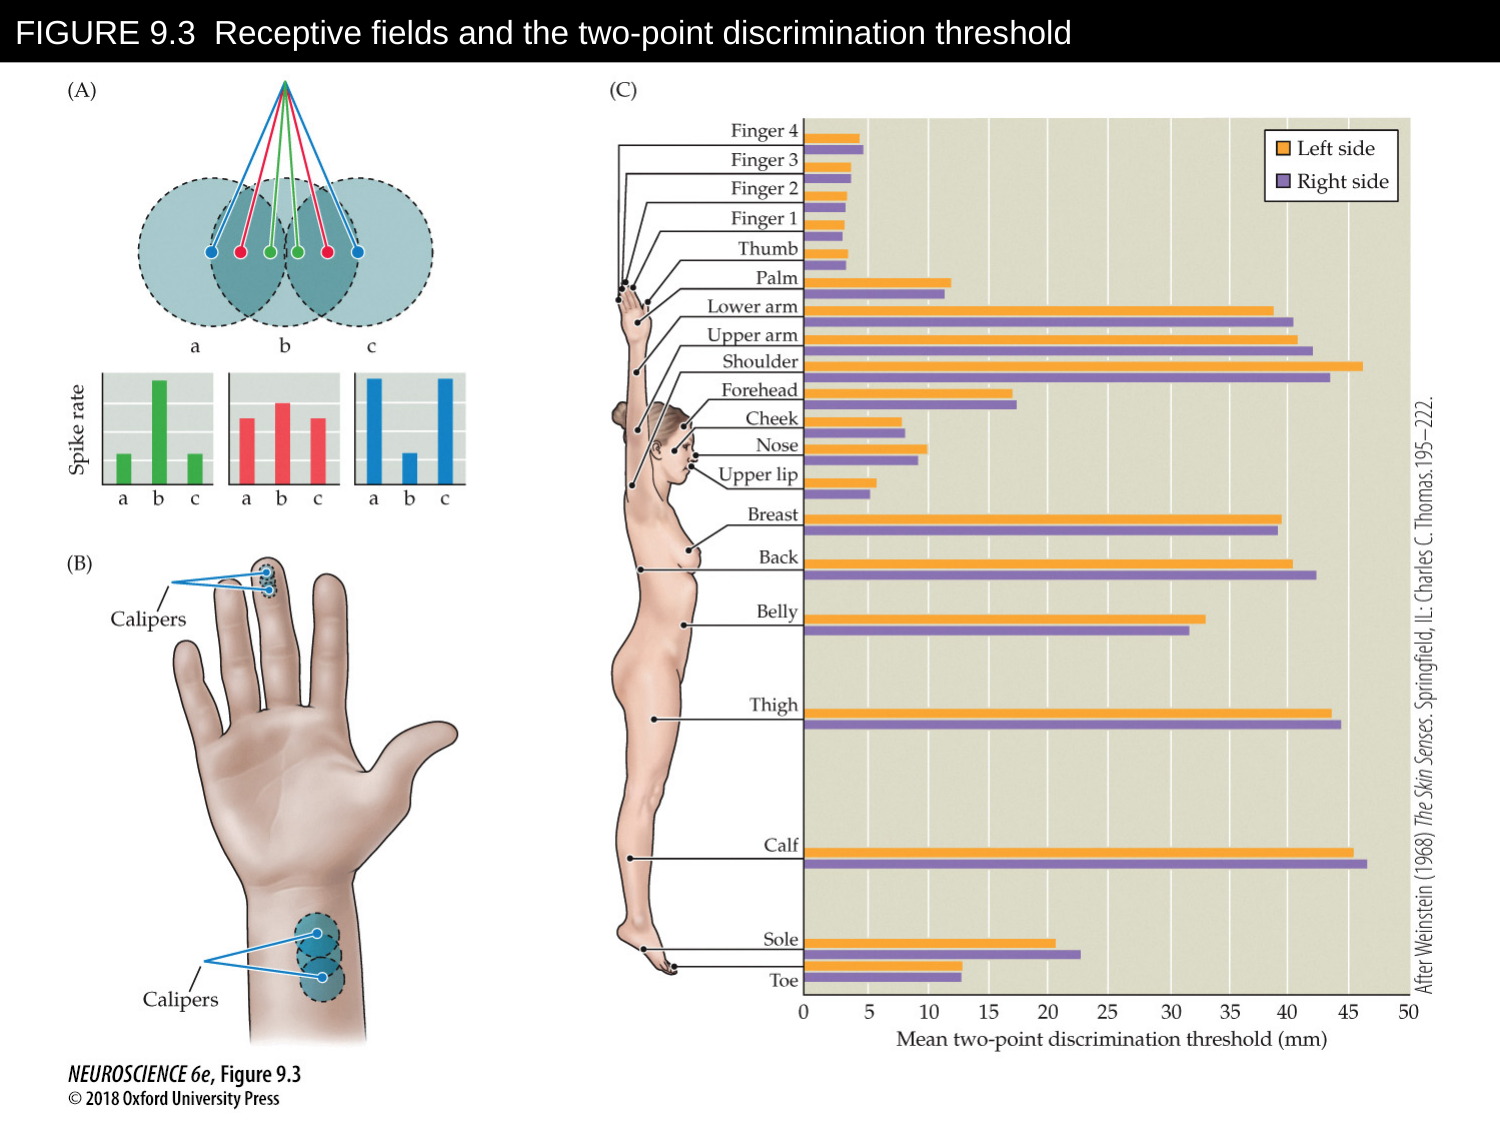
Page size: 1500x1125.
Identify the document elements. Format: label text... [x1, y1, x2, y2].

title FIGURE 9.3 Receptive fields and the two-point discrimination threshold [0, 0, 1500, 63]
picture [58, 74, 1442, 1113]
